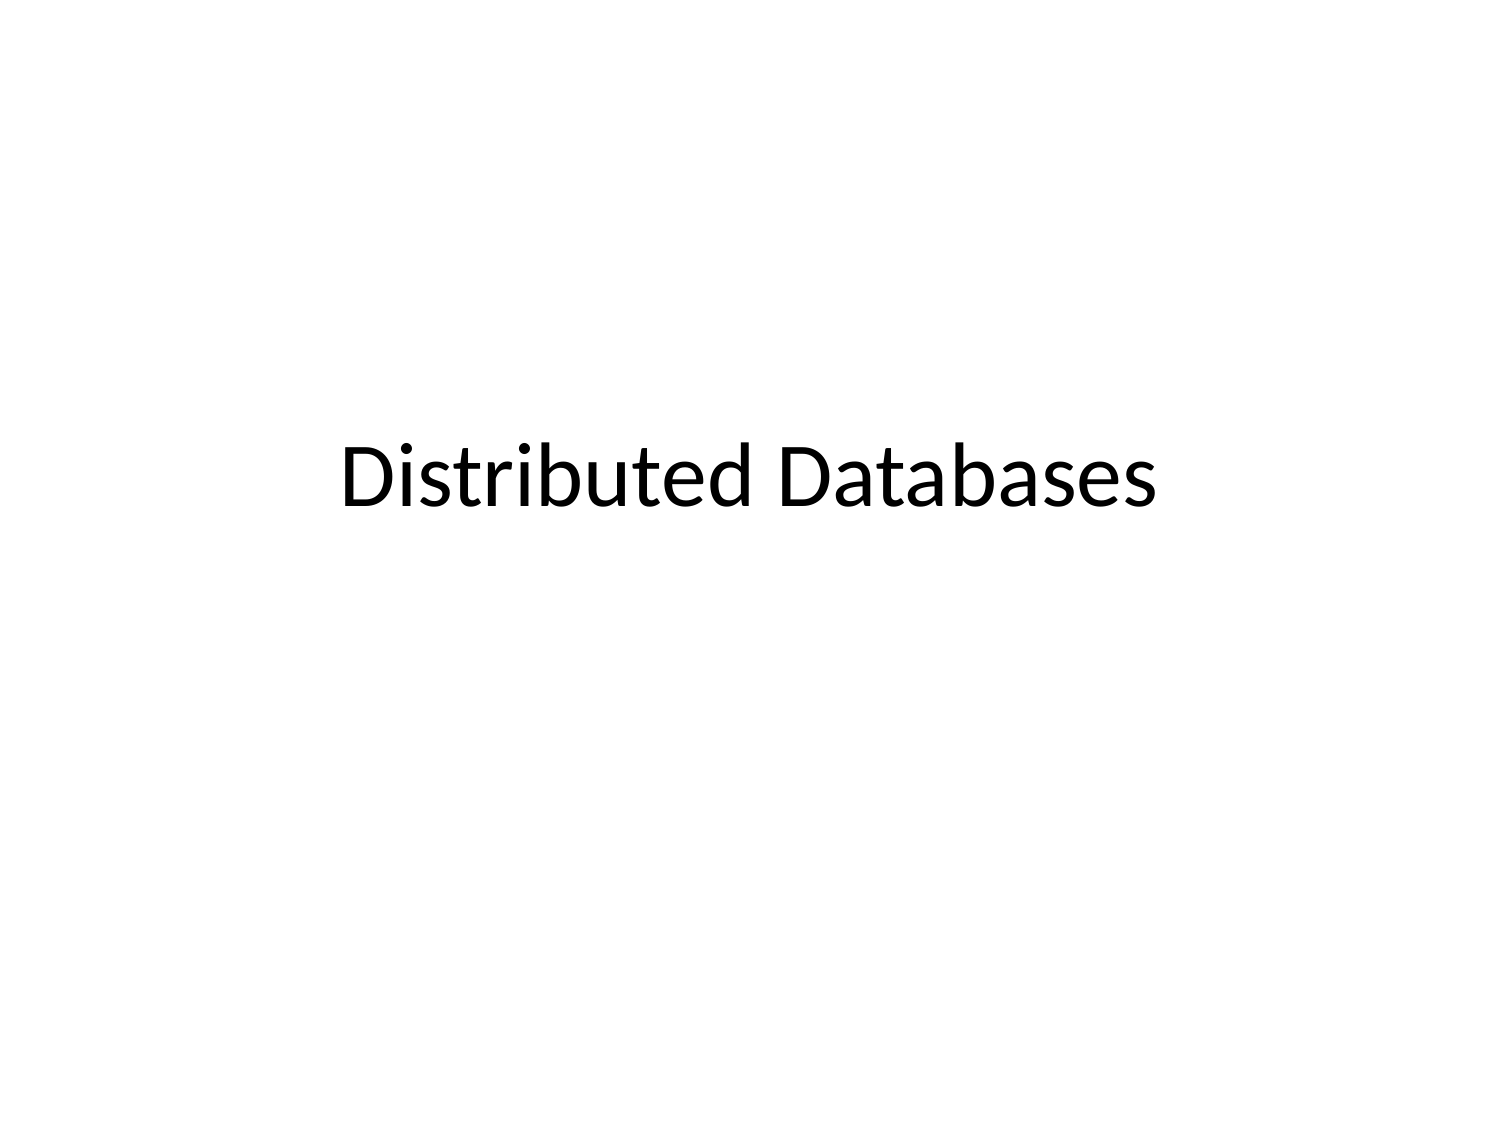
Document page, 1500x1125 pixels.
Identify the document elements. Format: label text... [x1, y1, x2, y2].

title Distributed Databases [112, 349, 1388, 591]
